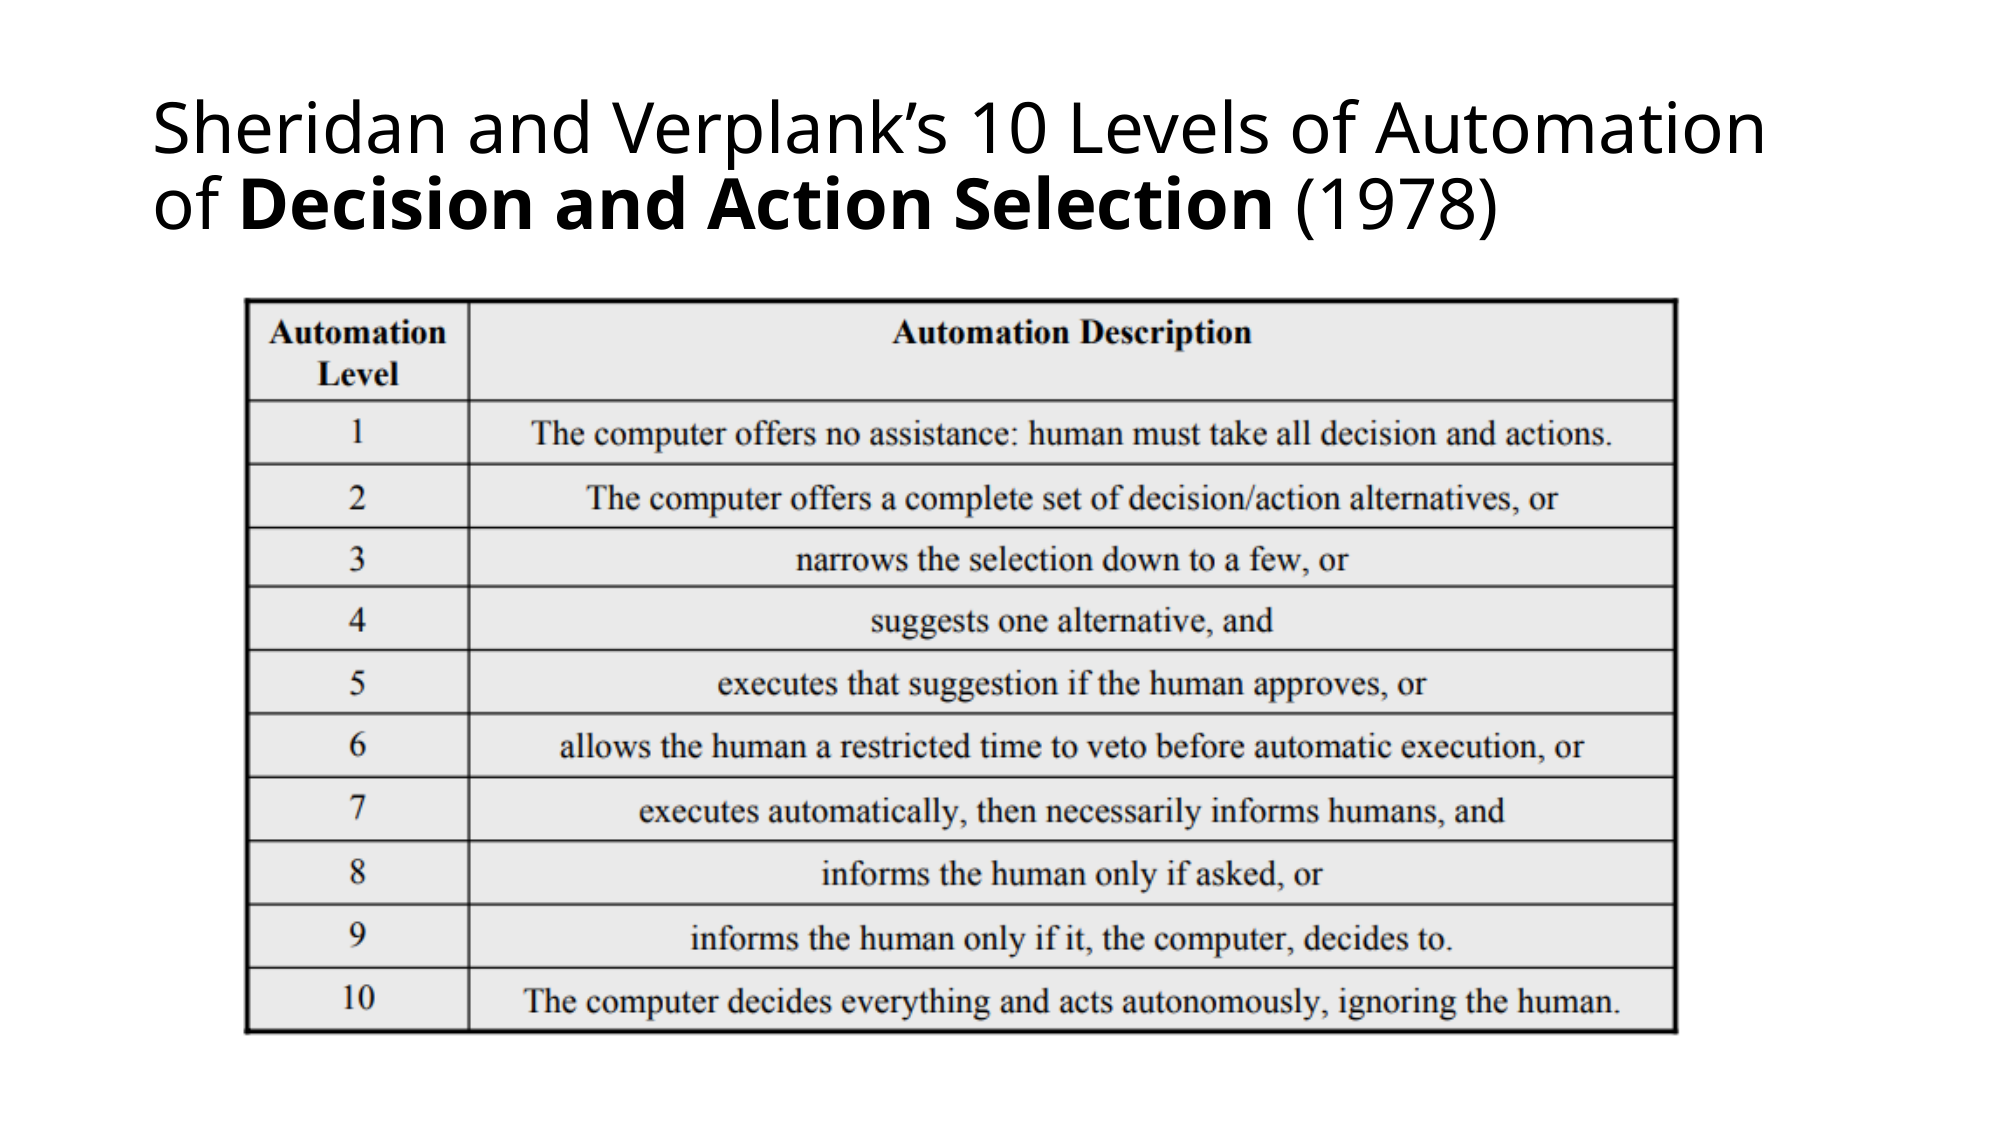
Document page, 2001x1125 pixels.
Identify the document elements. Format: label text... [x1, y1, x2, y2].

title Sheridan and Verplank’s 10 Levels of Automation of Decision and Action Selection (1978) [137, 59, 1863, 278]
picture [230, 286, 1688, 1053]
